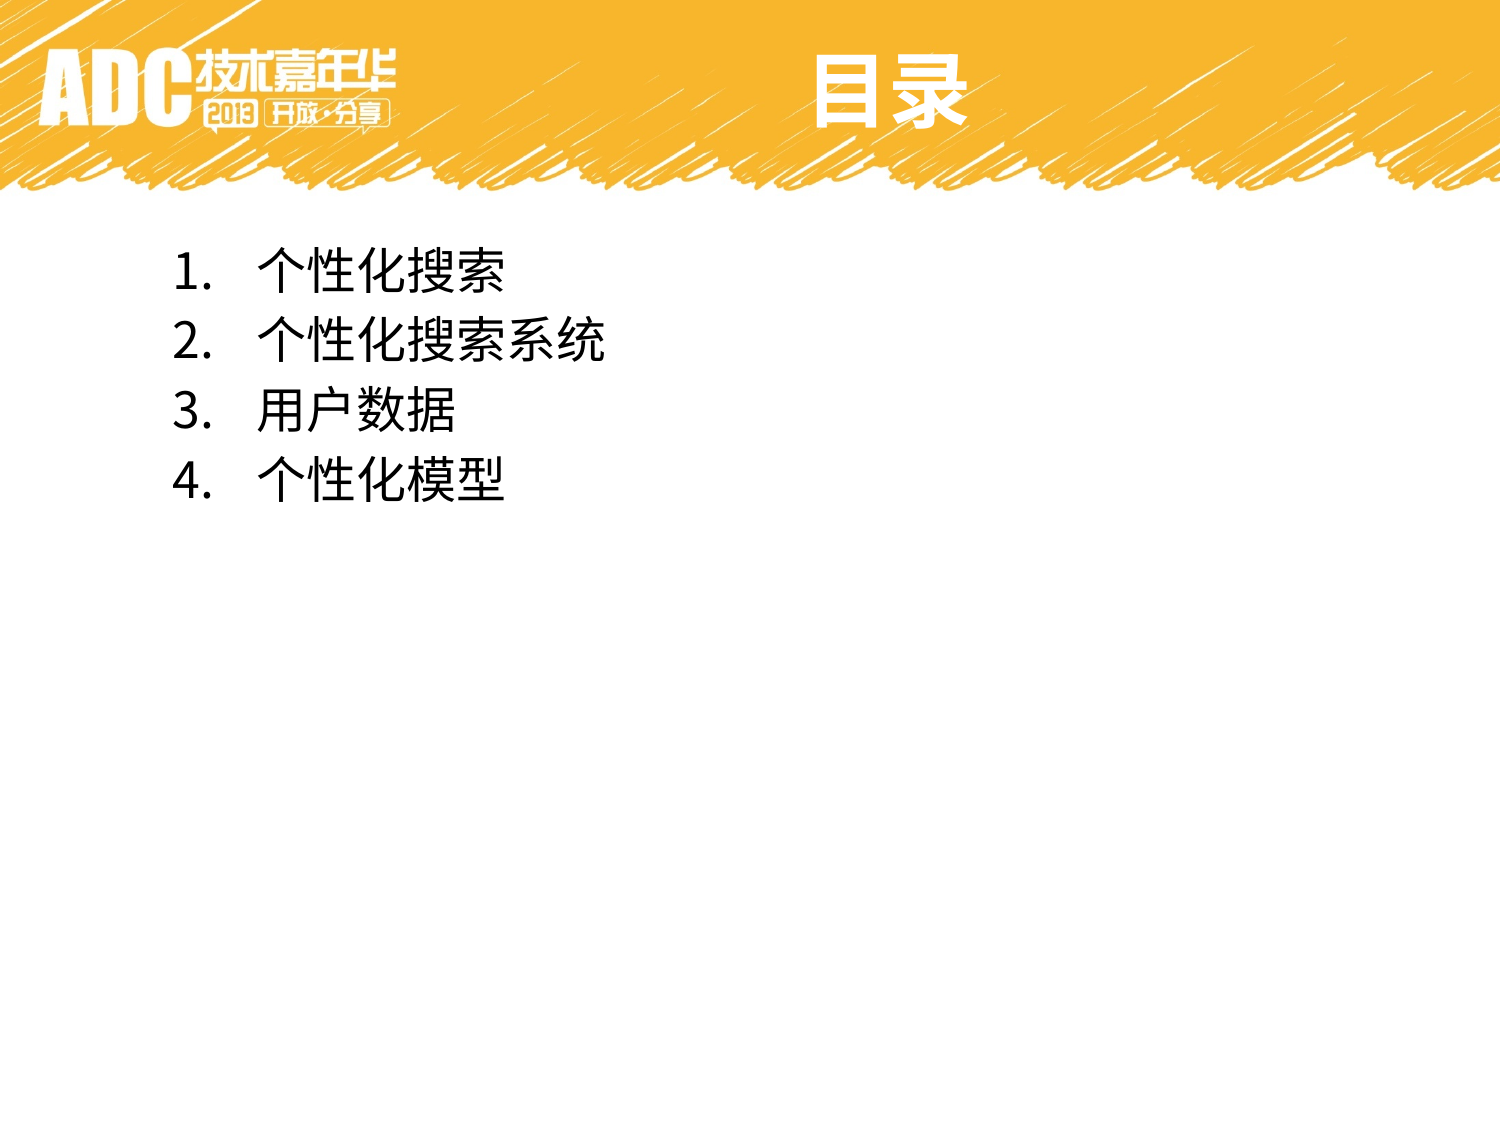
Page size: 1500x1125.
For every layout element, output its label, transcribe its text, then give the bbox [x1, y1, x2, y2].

text_box 目录 [277, 30, 1500, 166]
text_box 个性化搜索 个性化搜索系统 用户数据 个性化模型 [157, 231, 1270, 1047]
picture [0, 0, 1500, 1125]
